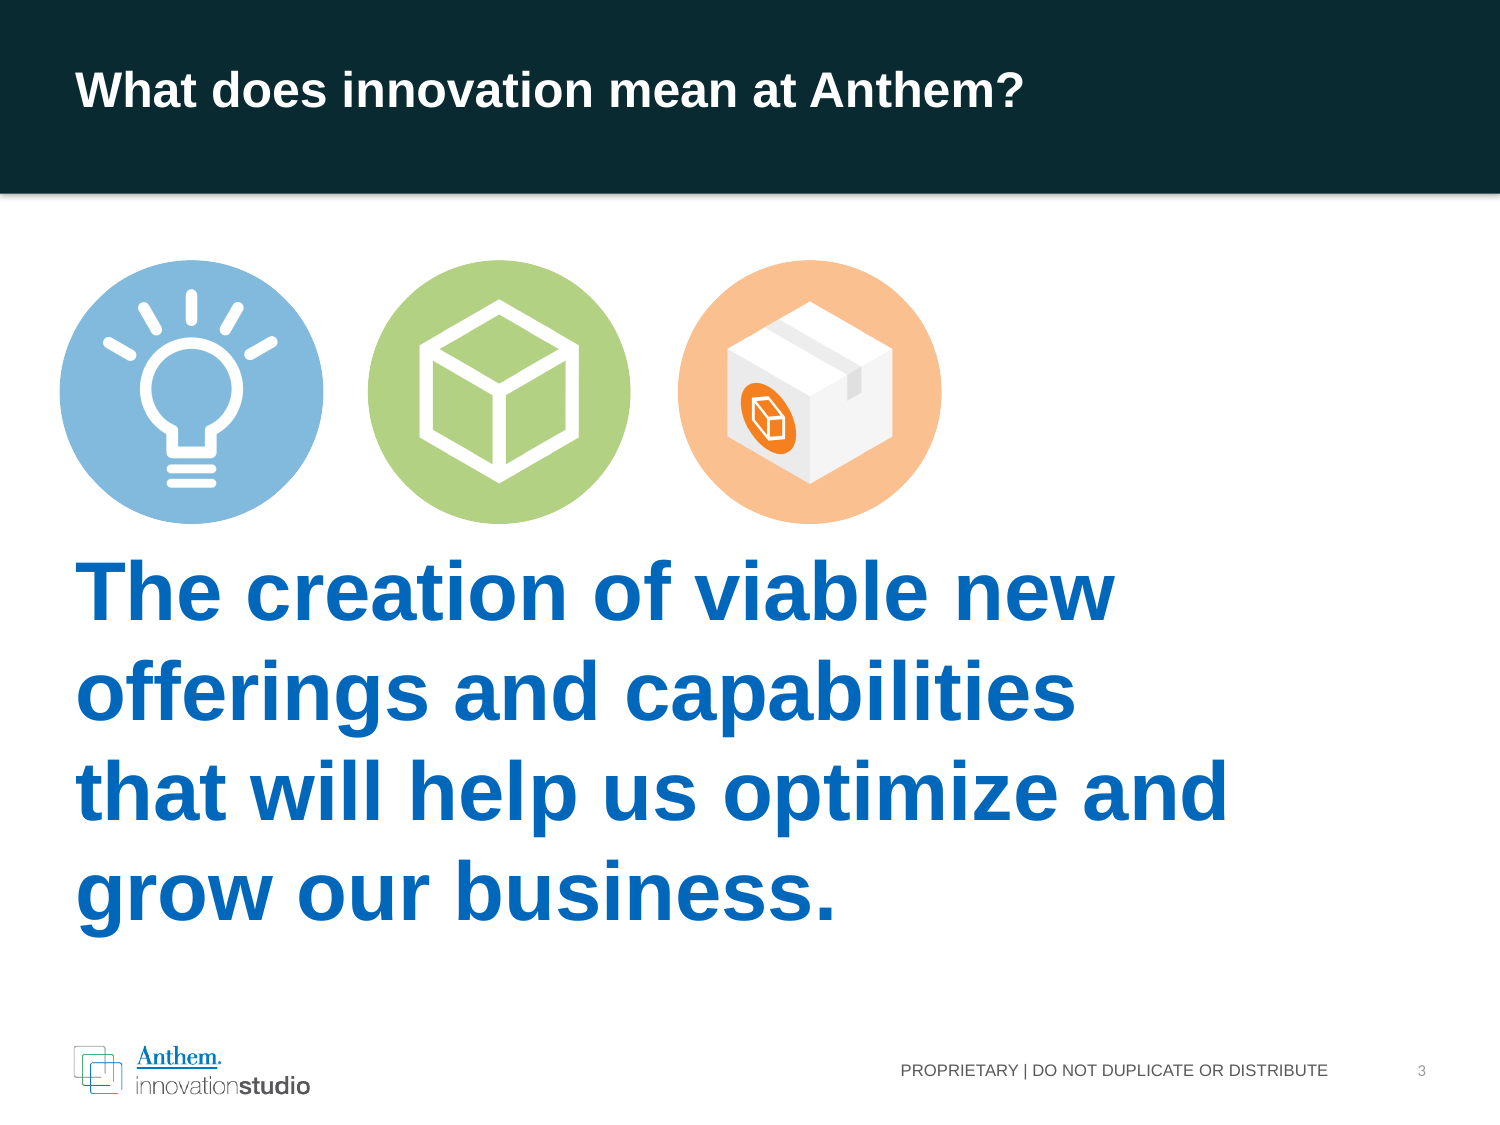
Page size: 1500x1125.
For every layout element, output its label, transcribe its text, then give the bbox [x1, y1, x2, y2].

picture [58, 1036, 320, 1112]
text_box The creation of viable new offerings and capabilities that will help us optimize and grow our business. [75, 537, 1300, 992]
slide_number 3 [1354, 1059, 1427, 1120]
title What does innovation mean at Anthem? [75, 63, 1225, 188]
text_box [49, 251, 951, 534]
